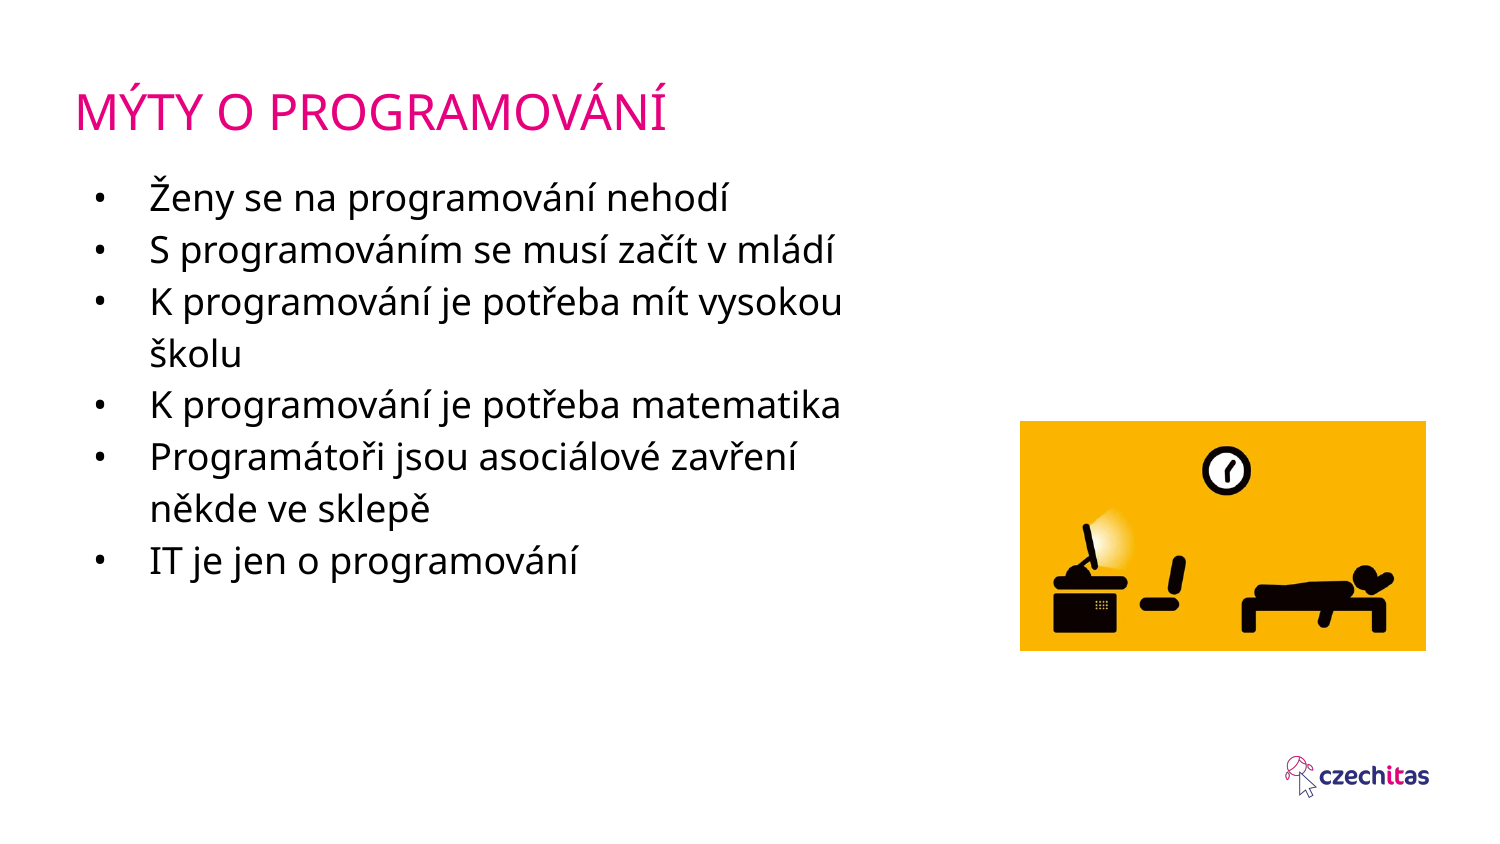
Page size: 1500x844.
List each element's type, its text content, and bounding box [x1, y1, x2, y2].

title MÝTY O PROGRAMOVÁNÍ [74, 71, 1426, 147]
list Ženy se na programování nehodí S programováním se musí začít v mládí K programování je potřeba mít vysokou školu K programování je potřeba matematika Programátoři jsou asociálové zavření někde ve sklepě IT je jen o programování [74, 167, 917, 720]
picture [1019, 421, 1426, 651]
picture [1268, 737, 1450, 817]
